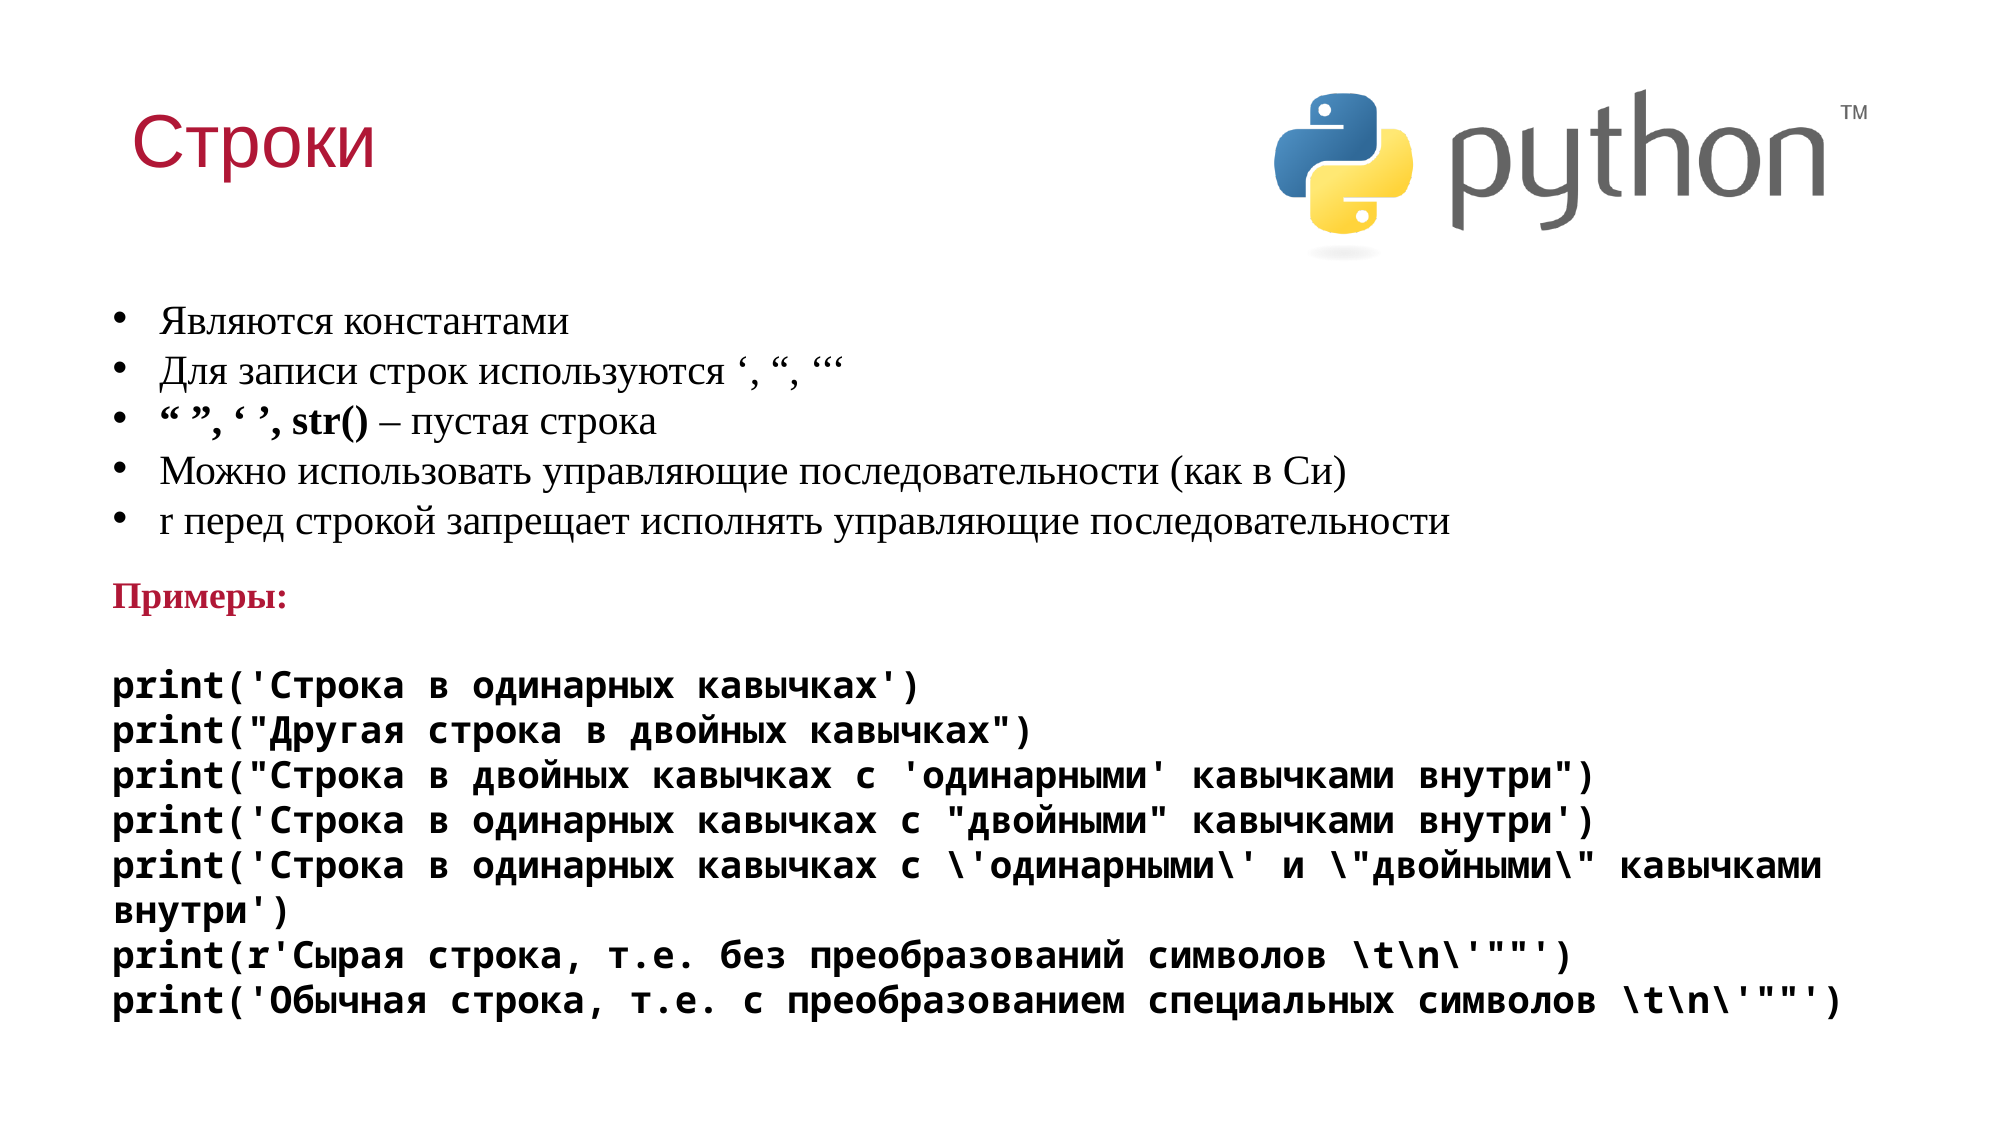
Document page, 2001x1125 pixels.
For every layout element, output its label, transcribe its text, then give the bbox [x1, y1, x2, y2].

text_box Примеры: print('Строка в одинарных кавычках') print("Другая строка в двойных кавычках") print("Строка в двойных кавычках с 'одинарными' кавычками внутри") print('Строка в одинарных кавычках с "двойными" кавычками внутри') print('Строка в одинарных кавычках с \'одинарными\' и \"двойными\" кавычками внутри') print(r'Сырая строка, т.е. без преобразований символов \t\n\'""') print('Обычная строка, т.е. с преобразованием специальных символов \t\n\'""') [97, 564, 1891, 1029]
picture [1267, 85, 1874, 266]
text_box Строки [116, 85, 393, 190]
text_box Являются константами Для записи строк используются ‘, “, ‘‘‘ “ ”, ‘ ’, str() – пустая строка Можно использовать управляющие последовательности (как в Си) r перед строкой запрещает исполнять управляющие последовательности [97, 285, 1769, 550]
